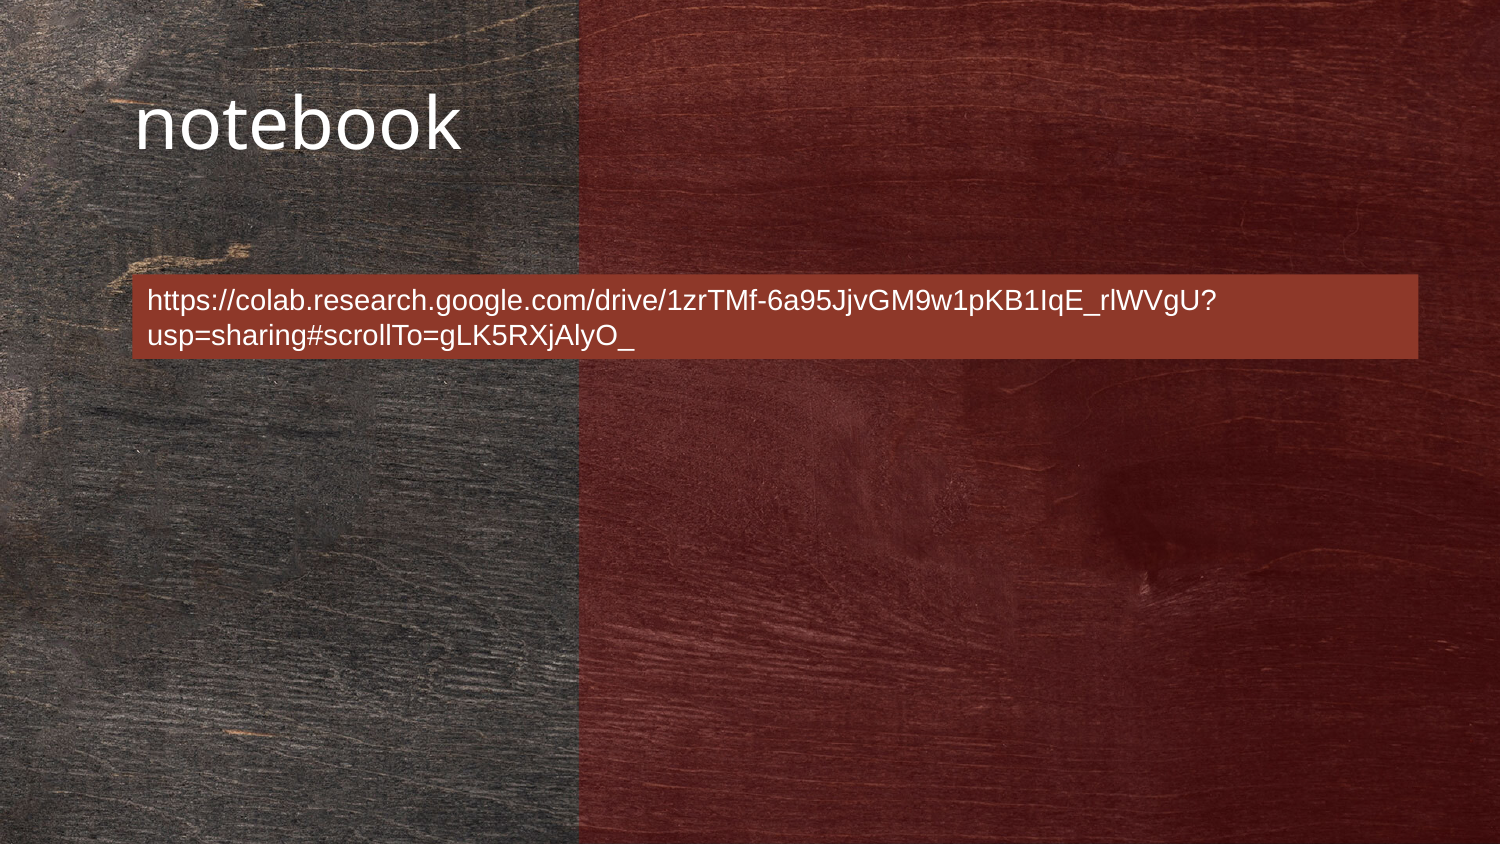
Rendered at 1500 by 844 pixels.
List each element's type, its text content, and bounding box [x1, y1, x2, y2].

picture [0, 0, 578, 844]
text_box https://colab.research.google.com/drive/1zrTMf-6a95JjvGM9w1pKB1IqE_rlWVgU?usp=sharing#scrollTo=gLK5RXjAlyO_ [132, 274, 1419, 359]
title notebook [118, 72, 1382, 167]
